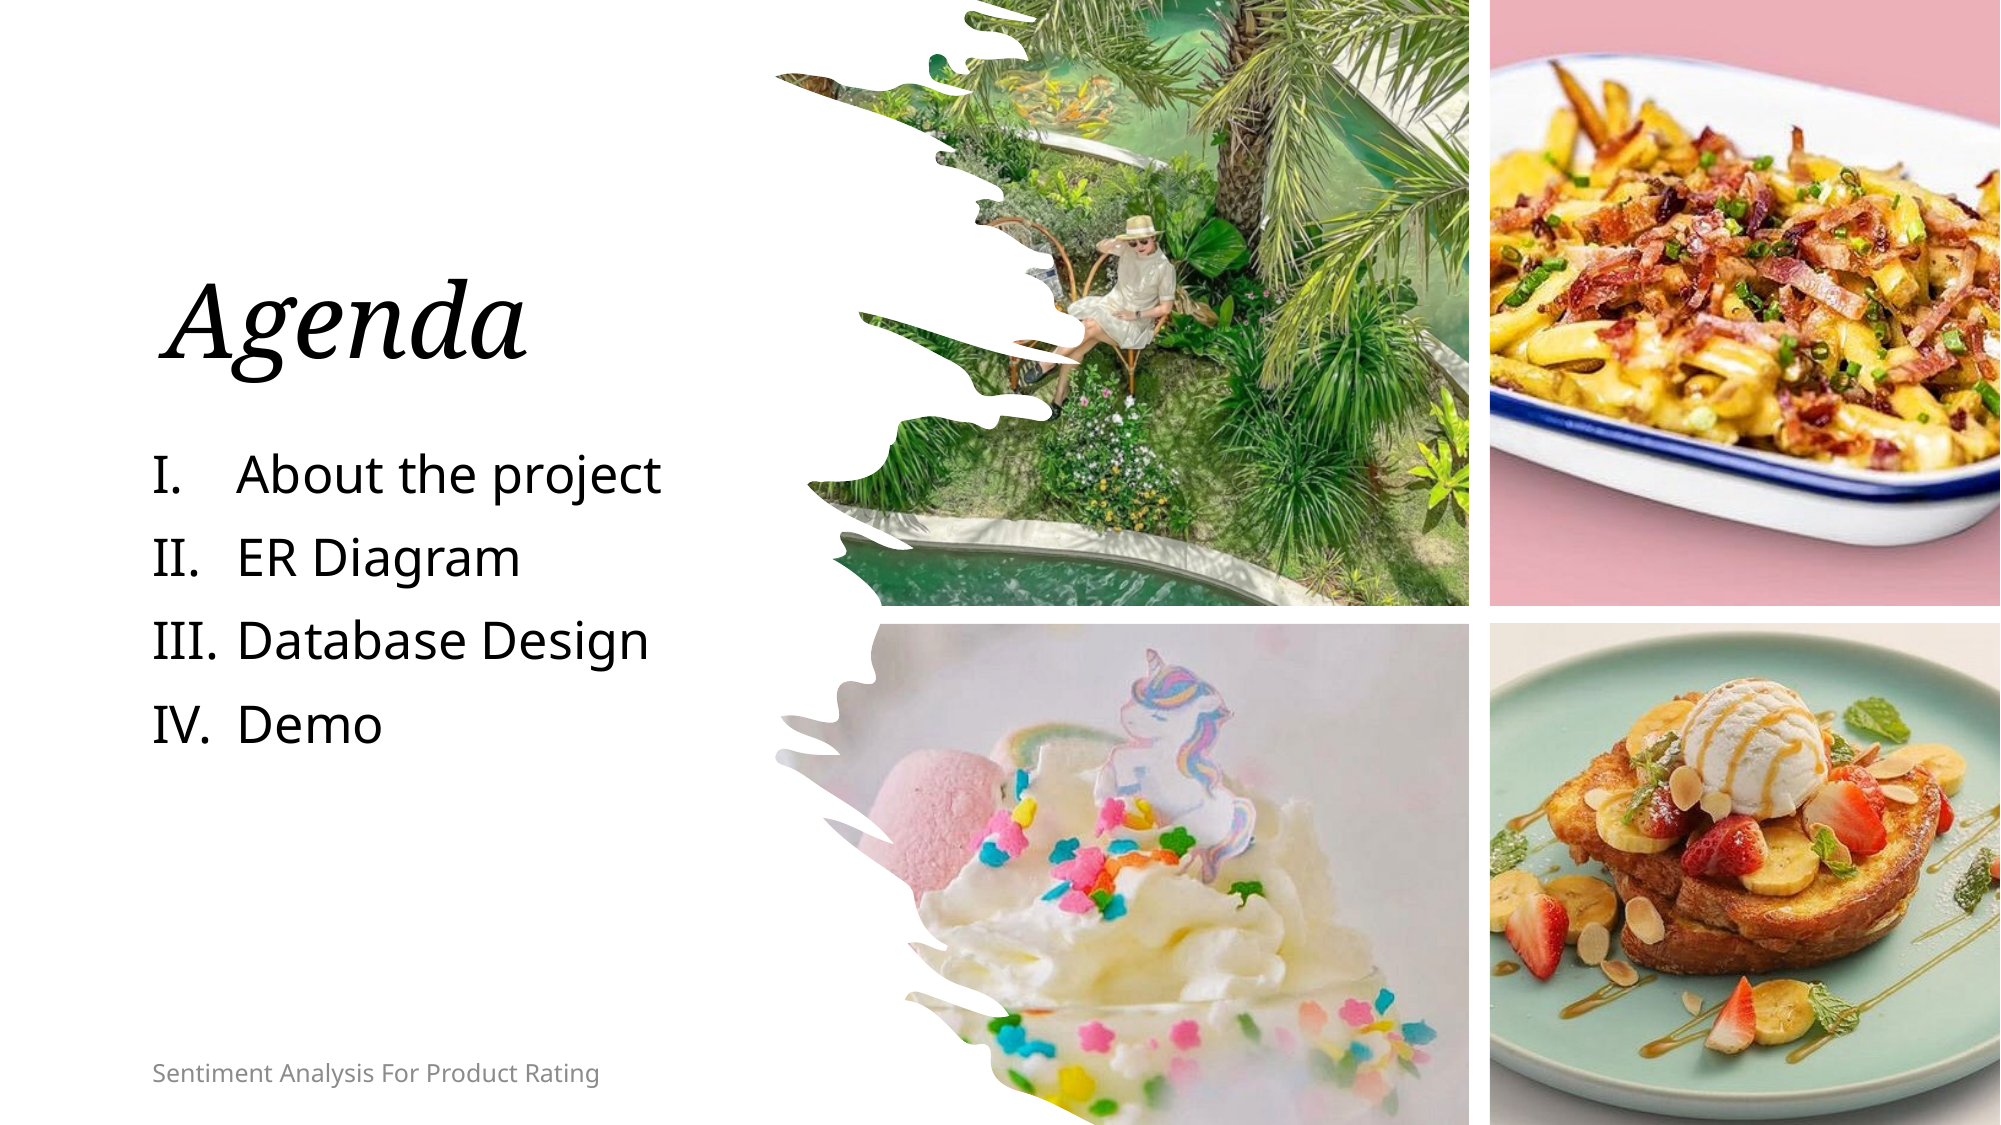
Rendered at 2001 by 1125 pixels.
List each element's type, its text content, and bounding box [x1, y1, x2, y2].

footer Sentiment Analysis For Product Rating [137, 1042, 775, 1103]
picture [775, 0, 1469, 606]
list About the project ER Diagram Database Design Demo [137, 433, 764, 1013]
picture [1489, 623, 2000, 1125]
title Agenda [149, 133, 775, 516]
picture [775, 623, 1469, 1125]
picture [1489, 0, 2000, 606]
